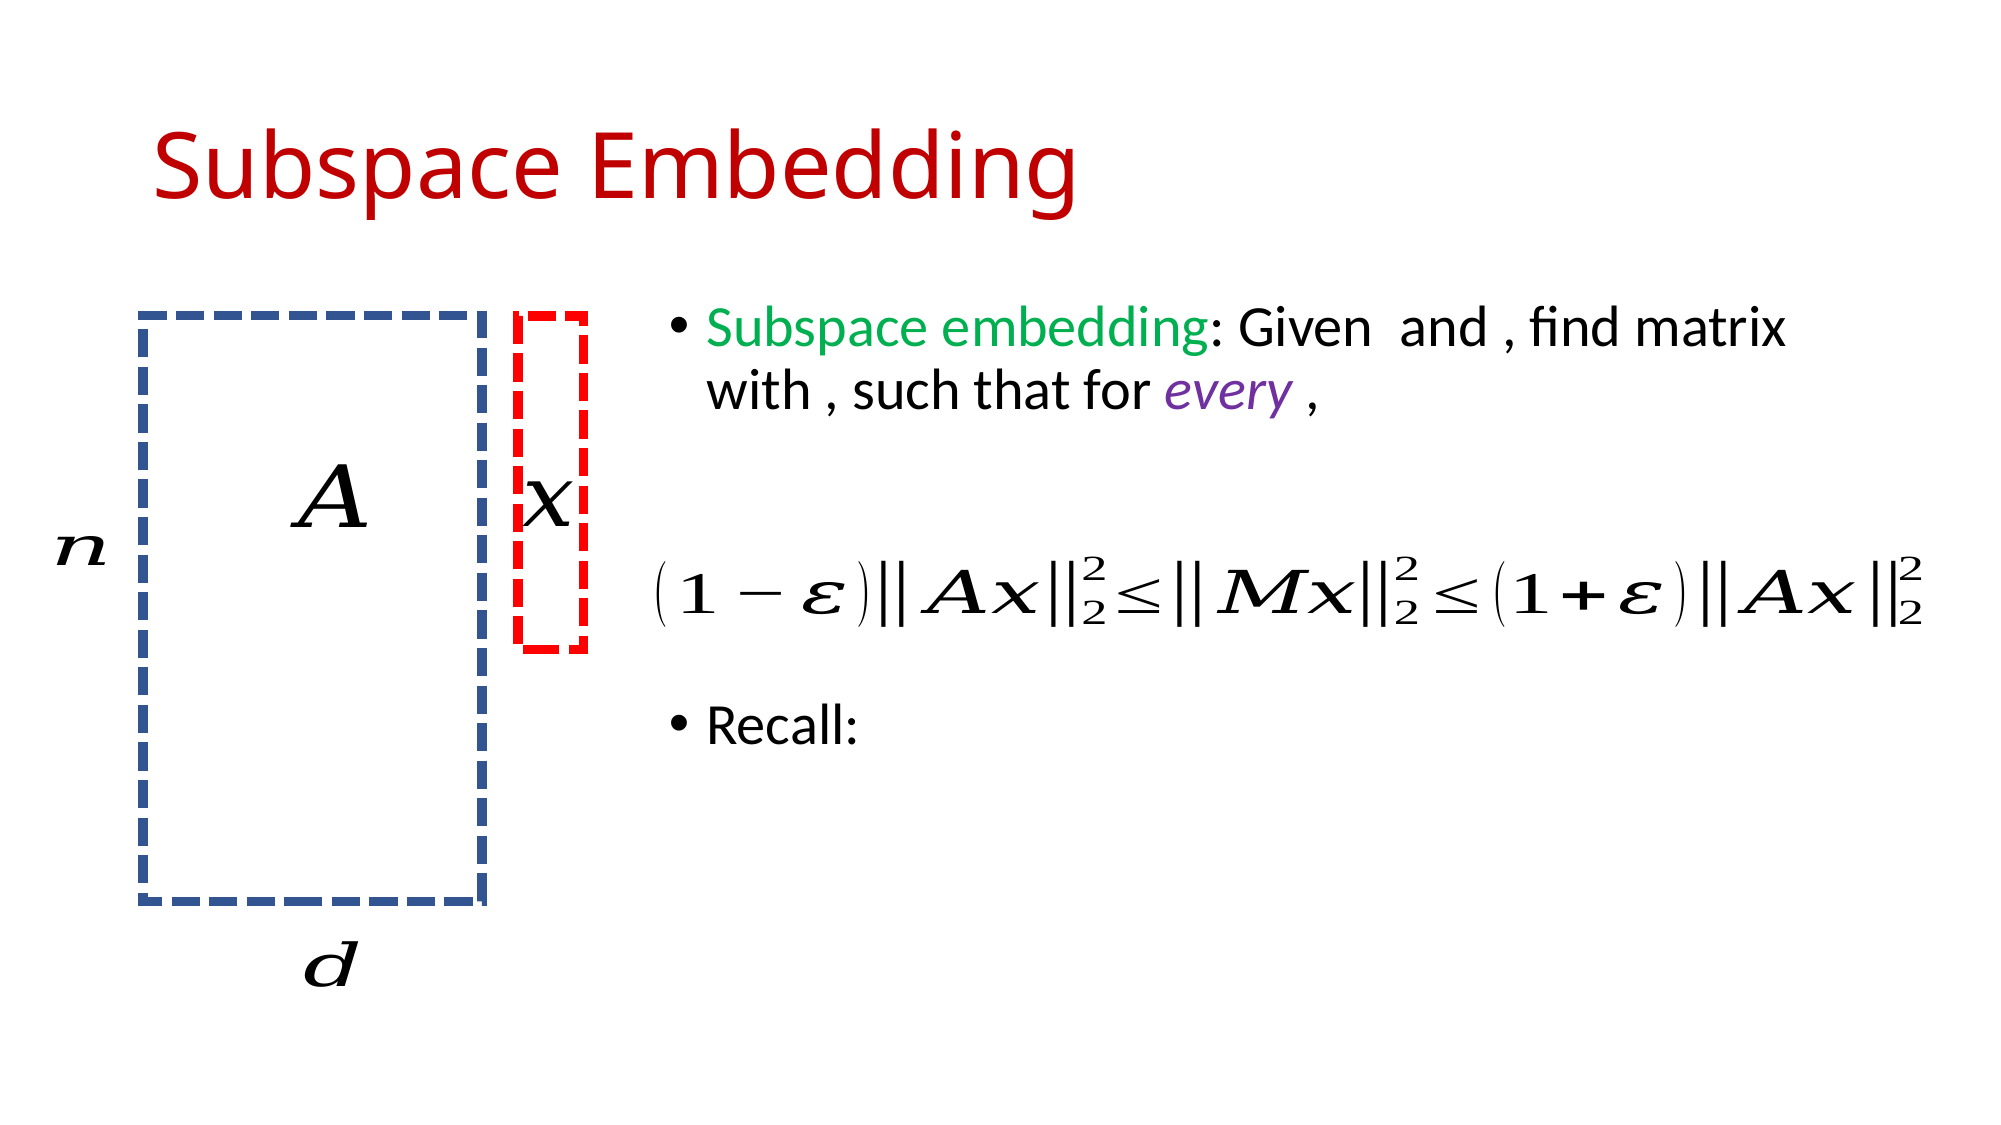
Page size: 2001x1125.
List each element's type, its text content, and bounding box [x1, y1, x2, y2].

title Subspace Embedding [137, 59, 1863, 278]
text_box [142, 314, 483, 902]
text_box [517, 315, 584, 650]
